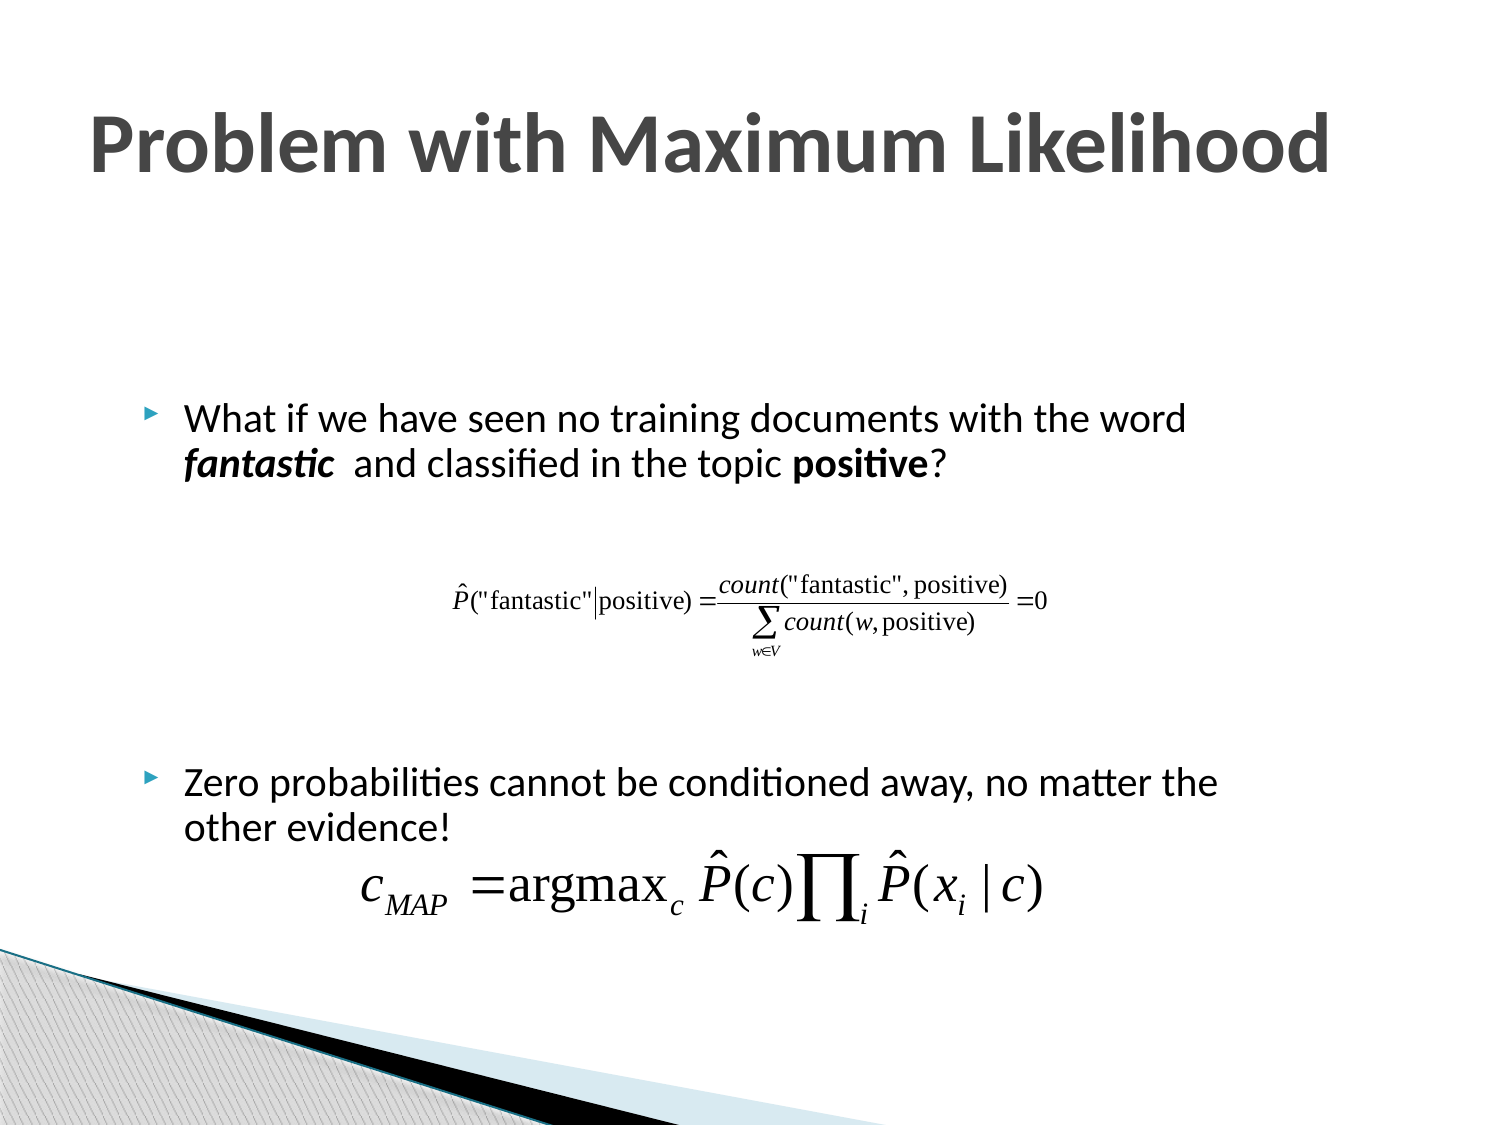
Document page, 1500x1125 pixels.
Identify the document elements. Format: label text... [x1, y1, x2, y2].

title Problem with Maximum Likelihood [75, 45, 1425, 233]
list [447, 567, 1053, 662]
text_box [353, 839, 1056, 938]
list What if we have seen no training documents with the word fantastic and classified in the topic positive? Zero probabilities cannot be conditioned away, no matter the other evidence! [109, 389, 1300, 680]
